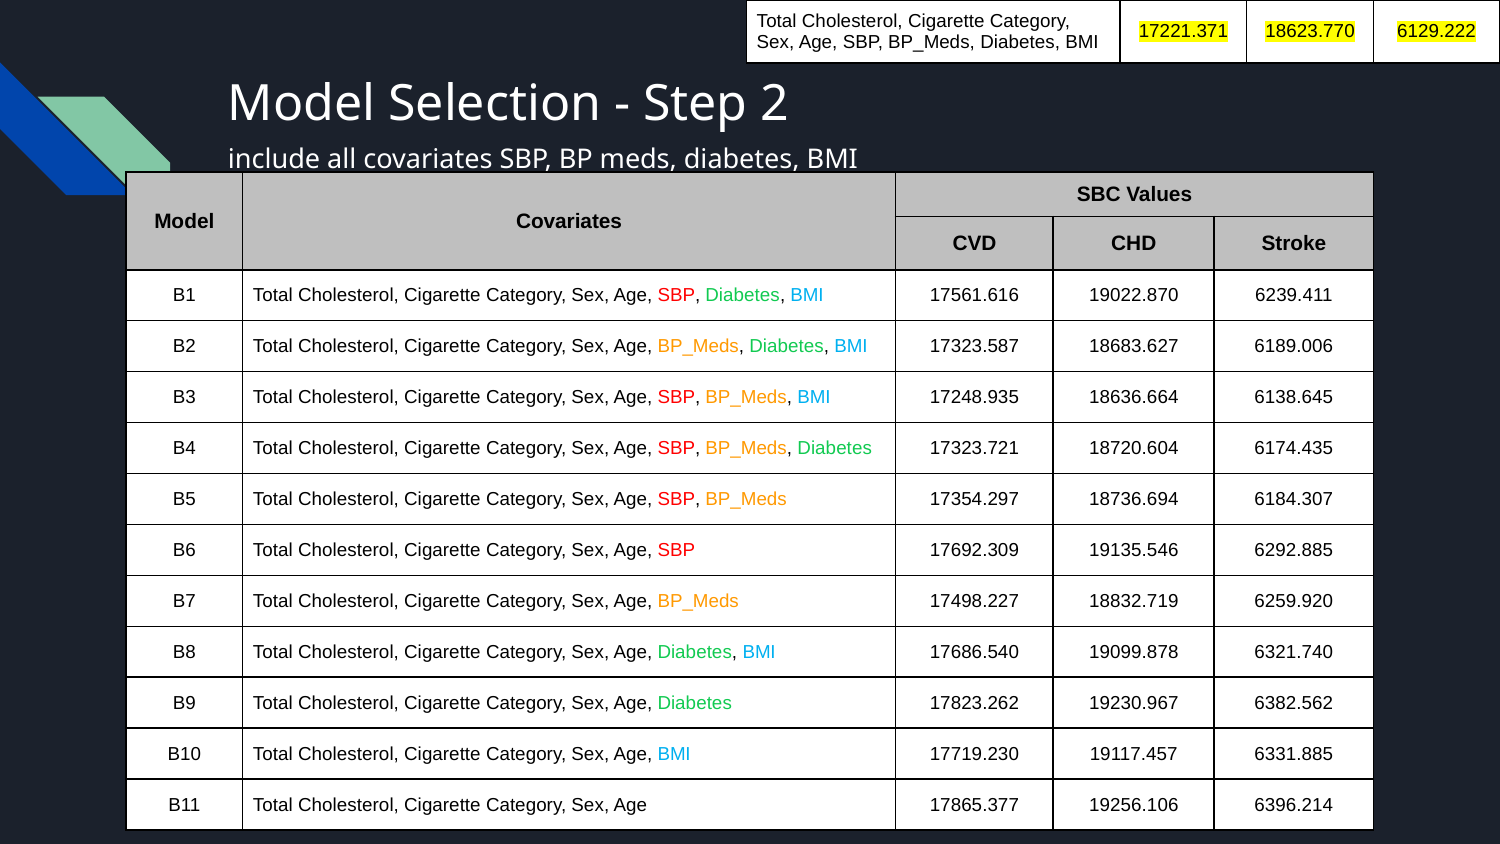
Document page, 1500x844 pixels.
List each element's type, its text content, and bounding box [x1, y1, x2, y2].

table_cell Stroke [1215, 217, 1373, 269]
table_cell 17498.227 [896, 576, 1052, 626]
table_cell B2 [127, 321, 242, 371]
table_cell B5 [127, 474, 242, 524]
table_header Model [127, 173, 242, 269]
title Model Selection - Step 2 [212, 52, 1368, 119]
table_header 18623.770 [1247, 1, 1373, 62]
table_cell 17719.230 [896, 729, 1052, 778]
table_cell B10 [127, 729, 242, 778]
table_cell B3 [127, 372, 242, 422]
table_cell 6174.435 [1215, 423, 1373, 473]
table_cell Total Cholesterol, Cigarette Category, Sex, Age, BMI [243, 729, 895, 778]
table_cell Total Cholesterol, Cigarette Category, Sex, Age, Diabetes [243, 678, 895, 727]
table_cell Total Cholesterol, Cigarette Category, Sex, Age, SBP, Diabetes, BMI [243, 271, 895, 320]
table_cell 6259.920 [1215, 576, 1373, 626]
table_cell 19256.106 [1054, 780, 1213, 829]
table_cell 18683.627 [1054, 321, 1213, 371]
table_cell 6189.006 [1215, 321, 1373, 371]
table_cell 18720.604 [1054, 423, 1213, 473]
table_cell 18636.664 [1054, 372, 1213, 422]
table_cell CVD [896, 217, 1052, 269]
table_cell 17686.540 [896, 627, 1052, 676]
table_cell 17248.935 [896, 372, 1052, 422]
table_cell B9 [127, 678, 242, 727]
table_cell Total Cholesterol, Cigarette Category, Sex, Age, SBP, BP_Meds, Diabetes [243, 423, 895, 473]
table_cell B8 [127, 627, 242, 676]
table_cell Total Cholesterol, Cigarette Category, Sex, Age, SBP, BP_Meds [243, 474, 895, 524]
table_cell Total Cholesterol, Cigarette Category, Sex, Age, BP_Meds [243, 576, 895, 626]
table_cell 17323.587 [896, 321, 1052, 371]
table_cell 19135.546 [1054, 525, 1213, 575]
table_cell B6 [127, 525, 242, 575]
table_cell 17561.616 [896, 271, 1052, 320]
table_cell 19022.870 [1054, 271, 1213, 320]
table_header Covariates [243, 173, 895, 269]
table_cell B7 [127, 576, 242, 626]
table_header 6129.222 [1374, 1, 1499, 62]
table_cell Total Cholesterol, Cigarette Category, Sex, Age, BP_Meds, Diabetes, BMI [243, 321, 895, 371]
table_cell Total Cholesterol, Cigarette Category, Sex, Age, SBP, BP_Meds, BMI [243, 372, 895, 422]
table_cell 17823.262 [896, 678, 1052, 727]
table_cell B11 [127, 780, 242, 829]
table_cell 6382.562 [1215, 678, 1373, 727]
table_cell 17354.297 [896, 474, 1052, 524]
table_header SBC Values [896, 173, 1373, 216]
table_cell 17323.721 [896, 423, 1052, 473]
table_cell Total Cholesterol, Cigarette Category, Sex, Age [243, 780, 895, 829]
table_cell 6292.885 [1215, 525, 1373, 575]
table_cell 6184.307 [1215, 474, 1373, 524]
table_cell Total Cholesterol, Cigarette Category, Sex, Age, Diabetes, BMI [243, 627, 895, 676]
table_cell B1 [127, 271, 242, 320]
table_cell 18736.694 [1054, 474, 1213, 524]
table_cell CHD [1054, 217, 1213, 269]
table_cell 17692.309 [896, 525, 1052, 575]
list include all covariates SBP, BP meds, diabetes, BMI [212, 119, 1368, 171]
table_cell 6331.885 [1215, 729, 1373, 778]
table_header Total Cholesterol, Cigarette Category, Sex, Age, SBP, BP_Meds, Diabetes, BMI [747, 1, 1119, 62]
table_cell 19117.457 [1054, 729, 1213, 778]
table_cell 6396.214 [1215, 780, 1373, 829]
table_cell 19230.967 [1054, 678, 1213, 727]
table_cell 6239.411 [1215, 271, 1373, 320]
table_cell B4 [127, 423, 242, 473]
table_cell 6321.740 [1215, 627, 1373, 676]
table_cell 6138.645 [1215, 372, 1373, 422]
table_header 17221.371 [1121, 1, 1246, 62]
table_cell 18832.719 [1054, 576, 1213, 626]
table_cell 19099.878 [1054, 627, 1213, 676]
table_cell 17865.377 [896, 780, 1052, 829]
table_cell Total Cholesterol, Cigarette Category, Sex, Age, SBP [243, 525, 895, 575]
